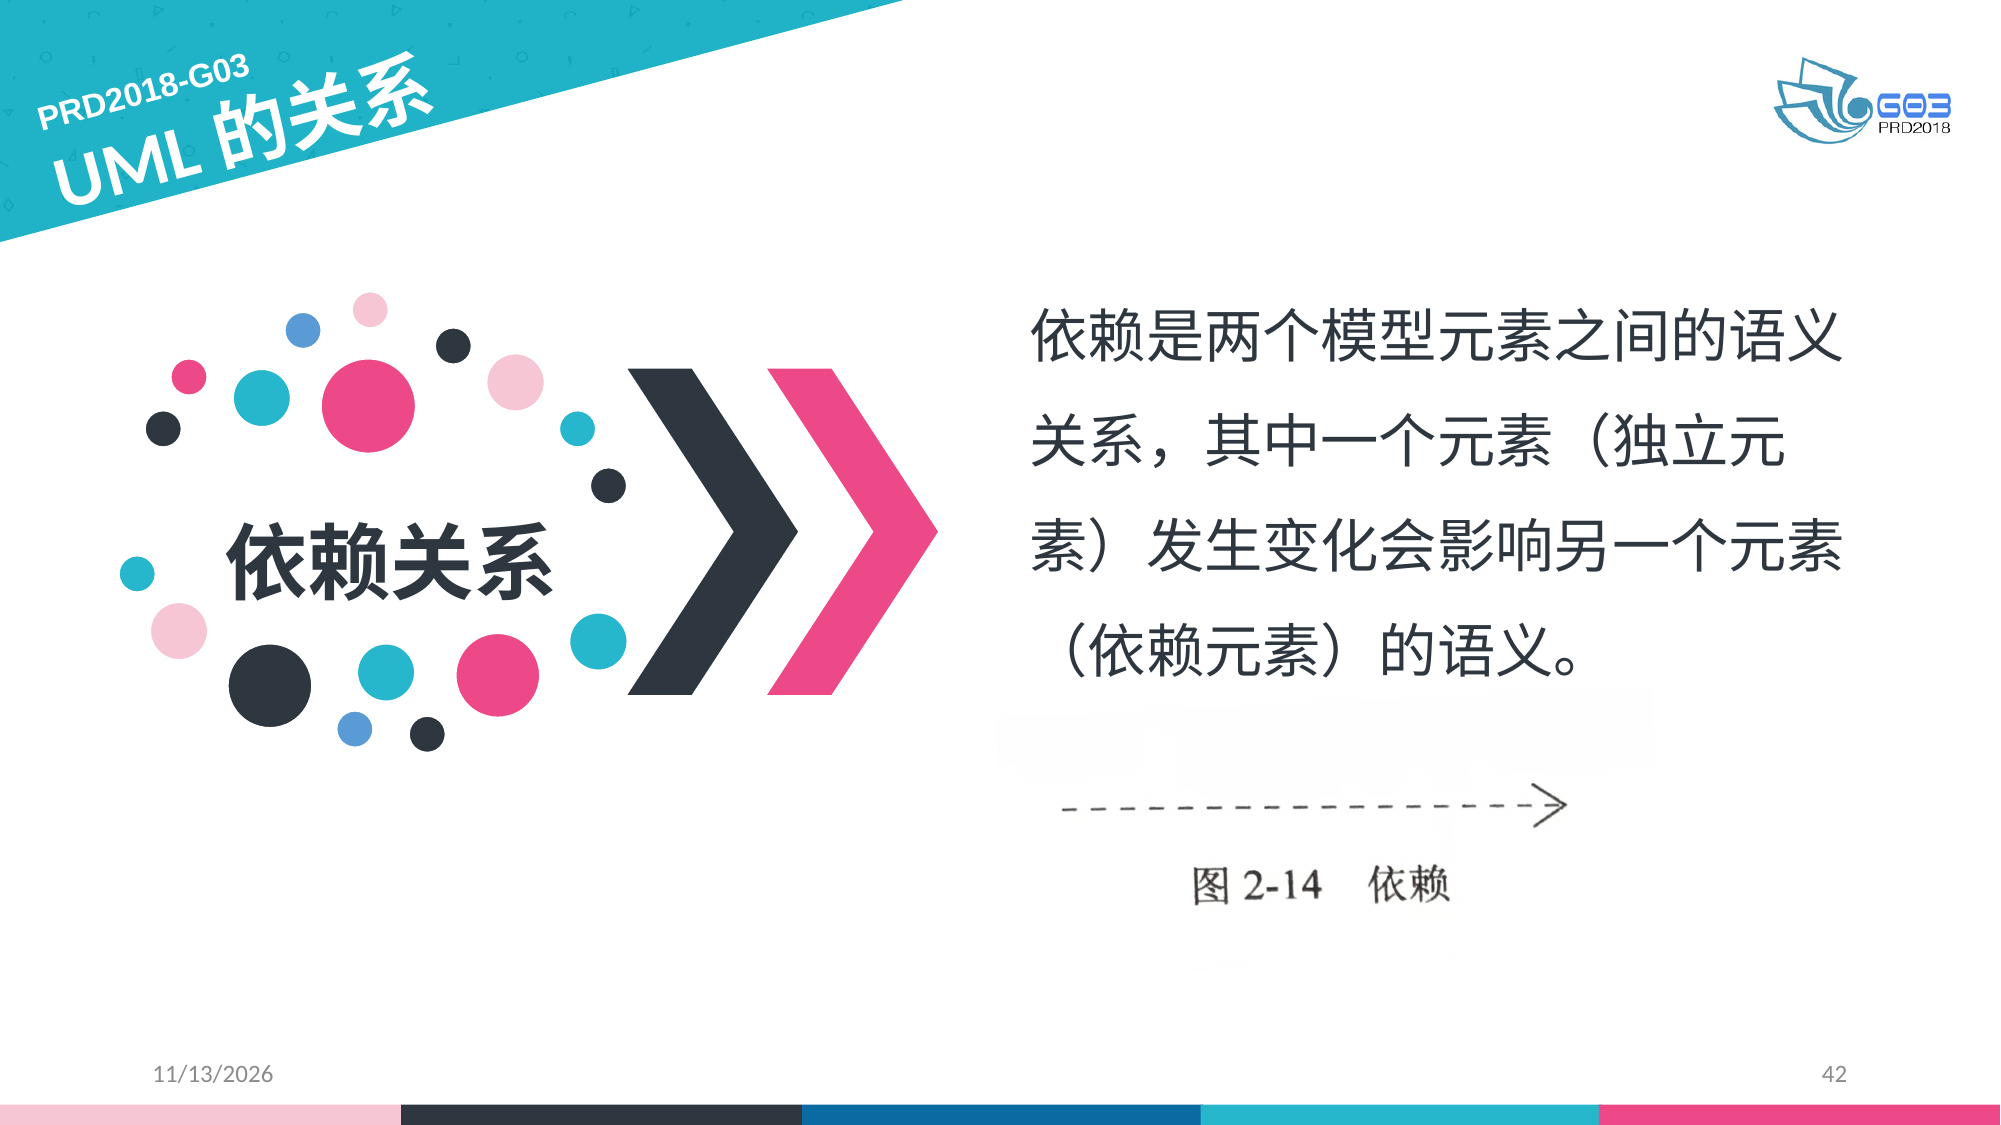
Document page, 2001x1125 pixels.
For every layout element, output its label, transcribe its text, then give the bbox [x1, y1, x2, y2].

text_box [627, 368, 799, 695]
text_box [320, 358, 416, 453]
picture [1758, 2, 1967, 210]
text_box [767, 368, 939, 695]
text_box [227, 643, 313, 729]
text_box [559, 410, 597, 448]
text_box [408, 715, 446, 753]
text_box [232, 368, 291, 428]
text_box 依赖是两个模型元素之间的语义关系，其中一个元素（独立元素）发生变化会影响另一个元素（依赖元素）的语义。 [1014, 256, 1871, 692]
text_box [0, 0, 366, 243]
text_box [569, 612, 628, 671]
text_box [150, 602, 209, 661]
picture [996, 681, 1664, 979]
text_box [357, 643, 416, 702]
text_box [144, 410, 182, 448]
text_box [486, 353, 545, 412]
slide_number 42 [1412, 1042, 1863, 1103]
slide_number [137, 1042, 588, 1103]
text_box [434, 327, 472, 365]
text_box [455, 633, 541, 718]
text_box 依赖关系 [209, 453, 573, 618]
text_box [351, 291, 389, 329]
text_box [284, 311, 322, 349]
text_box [0, 1104, 2000, 1125]
text_box [336, 710, 374, 748]
text_box [170, 358, 208, 396]
text_box PRD2018-G03 UML的关系 [16, 0, 459, 236]
text_box [118, 555, 156, 593]
text_box [425, 0, 904, 120]
text_box [590, 467, 627, 505]
